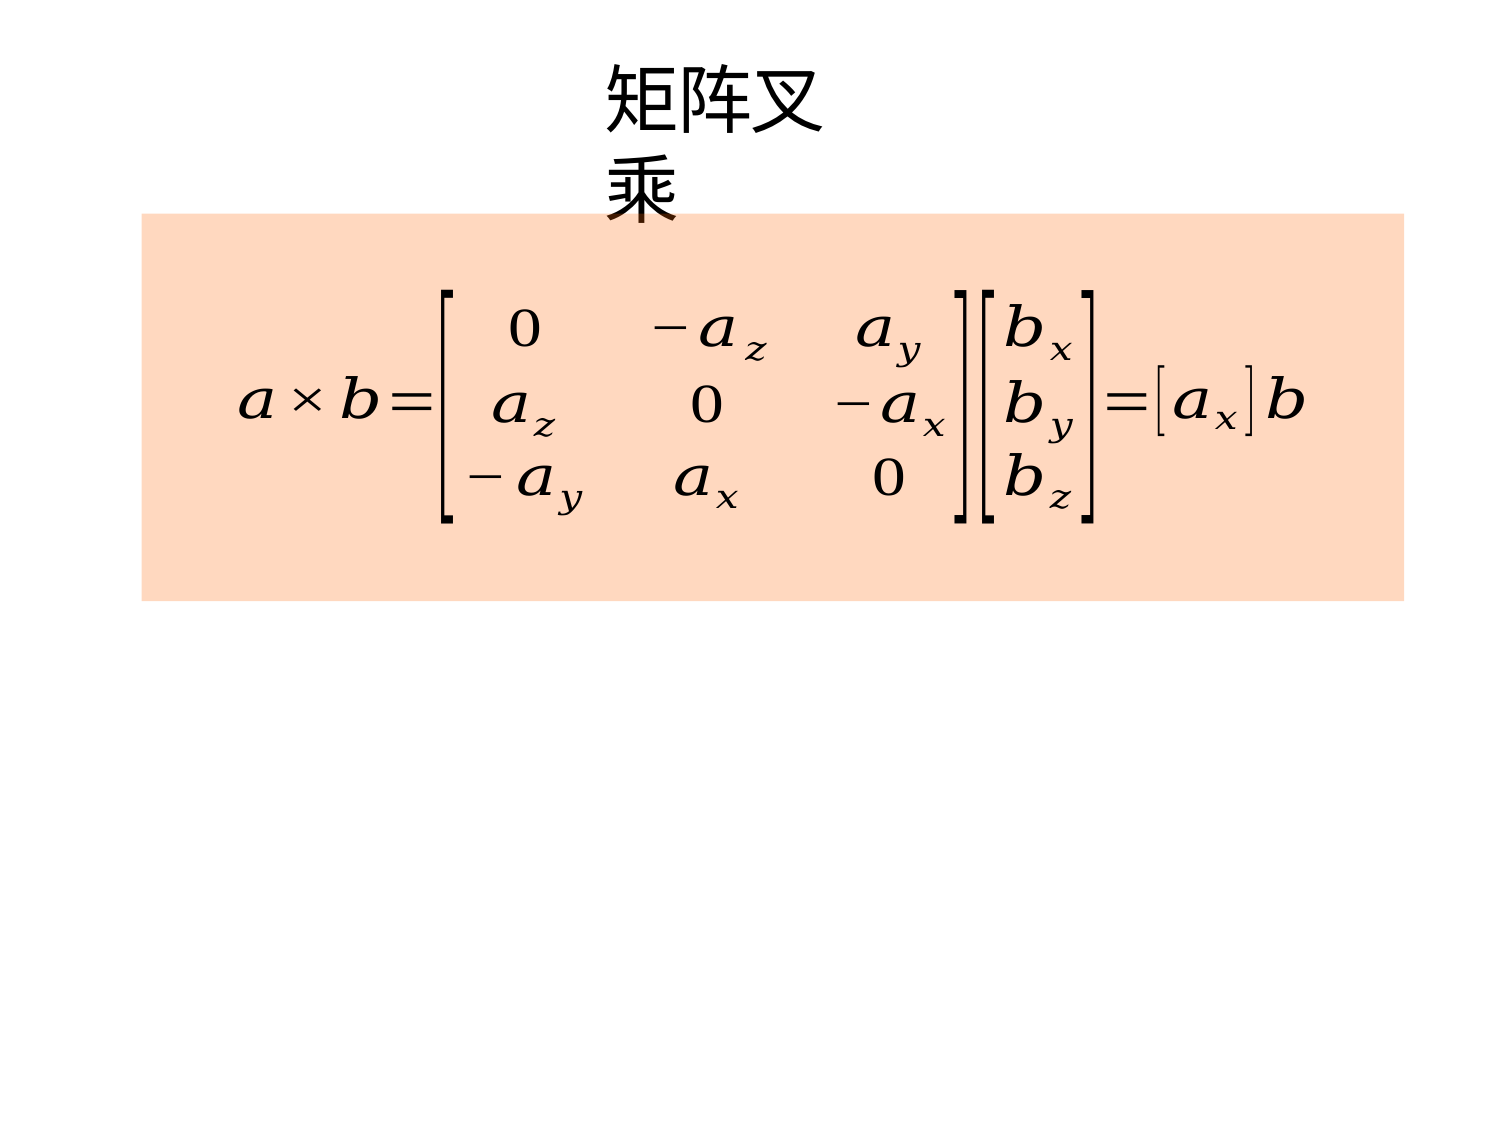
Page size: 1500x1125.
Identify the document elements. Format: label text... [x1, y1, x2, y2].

text_box [141, 213, 1405, 602]
title 矩阵叉乘 [602, 50, 898, 213]
